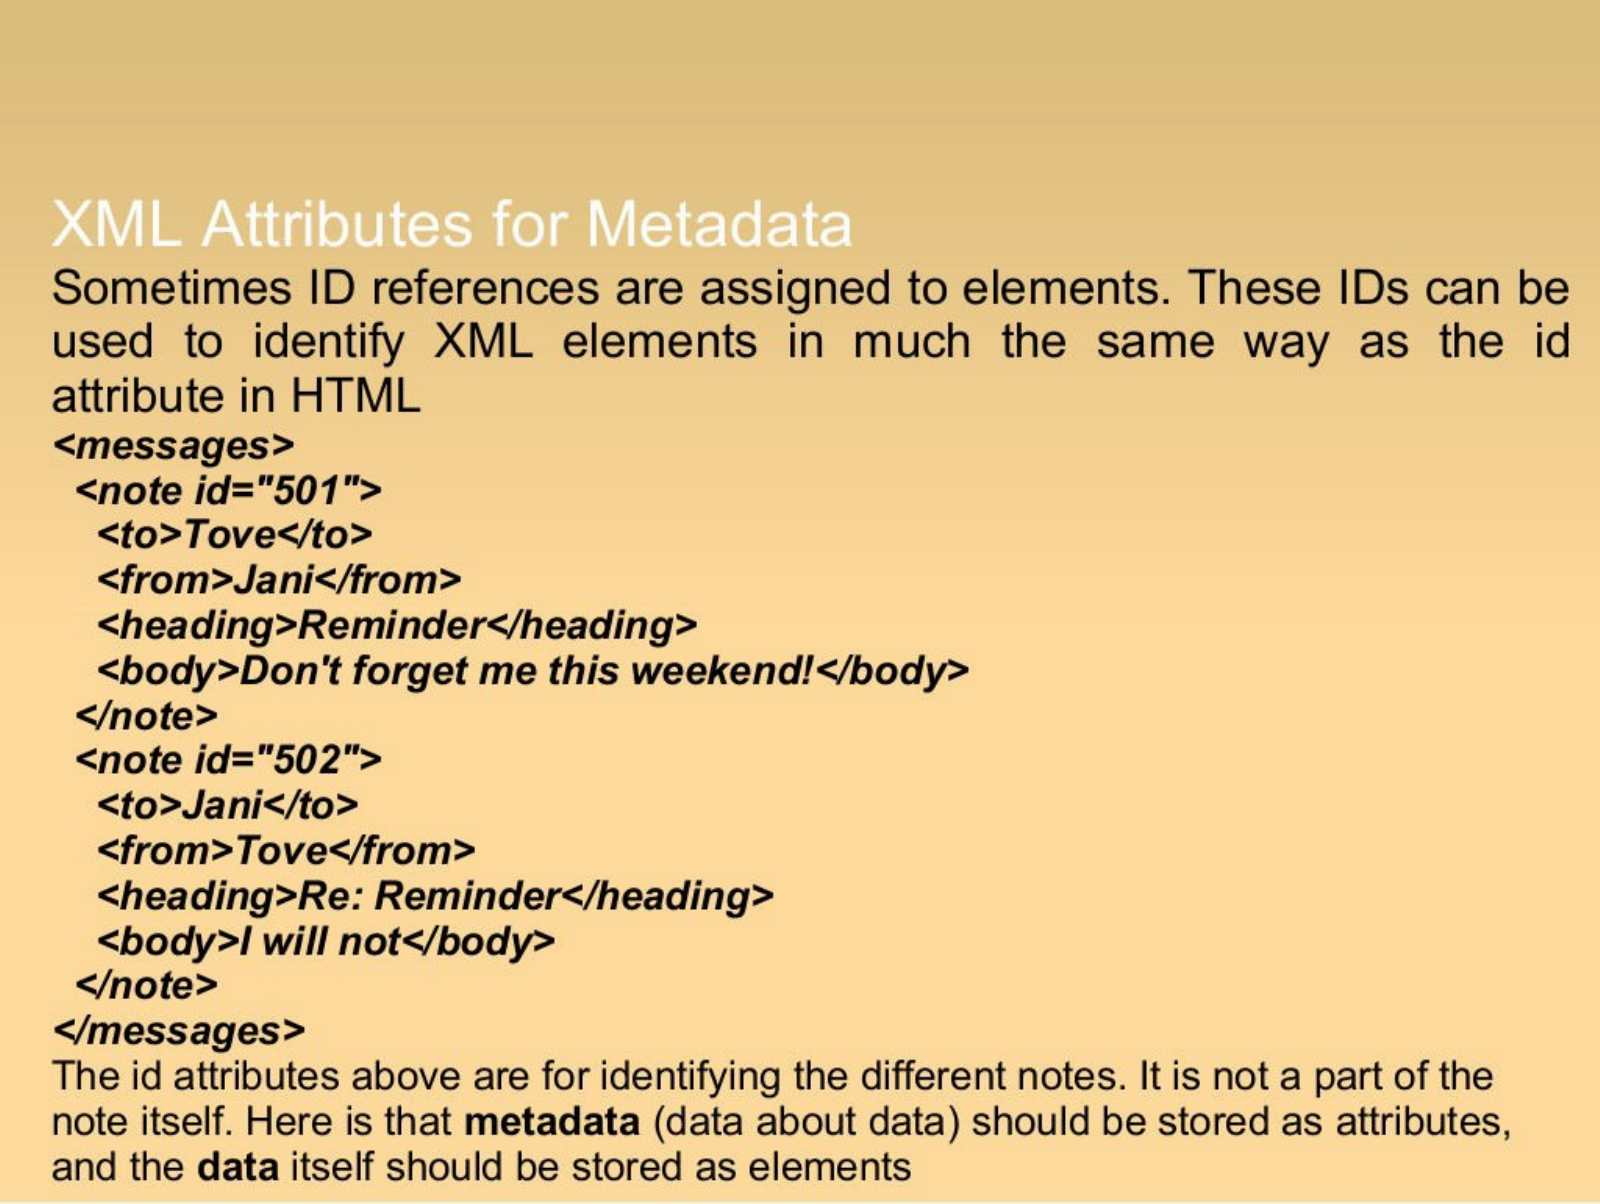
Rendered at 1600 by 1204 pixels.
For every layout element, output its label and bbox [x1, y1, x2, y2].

text_box [0, 0, 1600, 1204]
